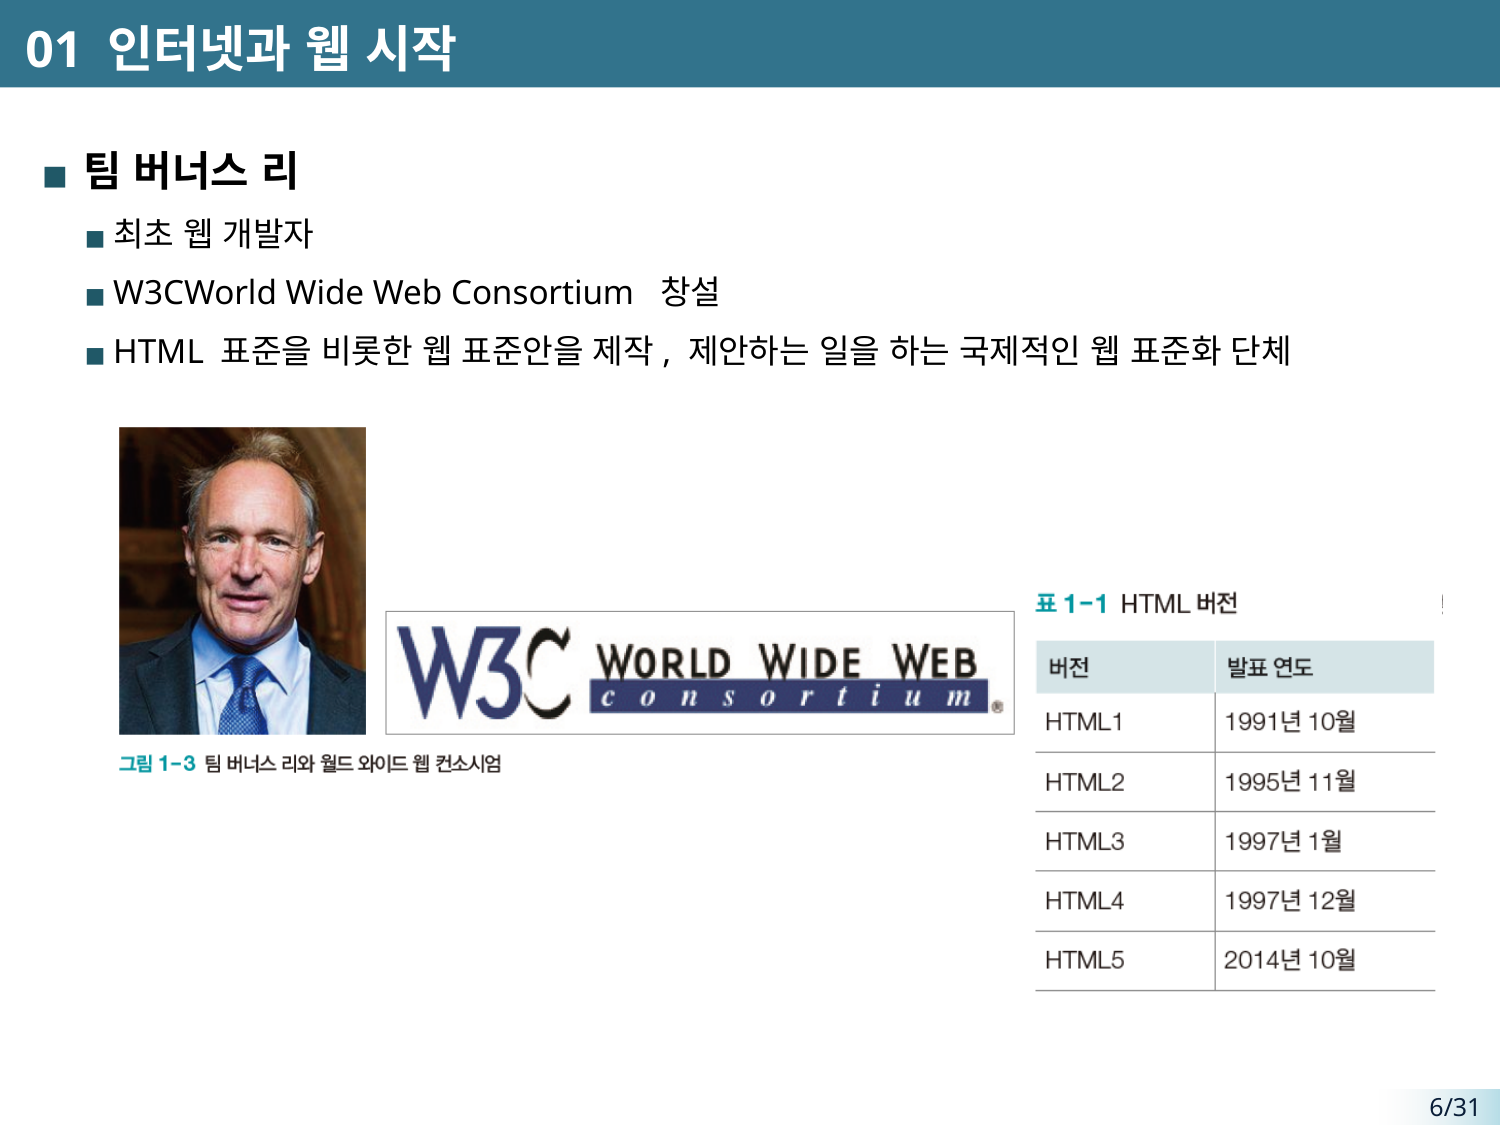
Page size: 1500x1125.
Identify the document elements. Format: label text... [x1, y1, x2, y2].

title 01 인터넷과 웹 시작 [10, 8, 1288, 87]
picture [111, 420, 1024, 776]
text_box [1022, 574, 1443, 1009]
list 팀 버너스 리 최초 웹 개발자 W3CWorld Wide Web Consortium 창설 HTML 표준을 비롯한 웹 표준안을 제작, 제안하는 일을 하는 국제적인 웹 표준화 단체 [10, 126, 1481, 1057]
